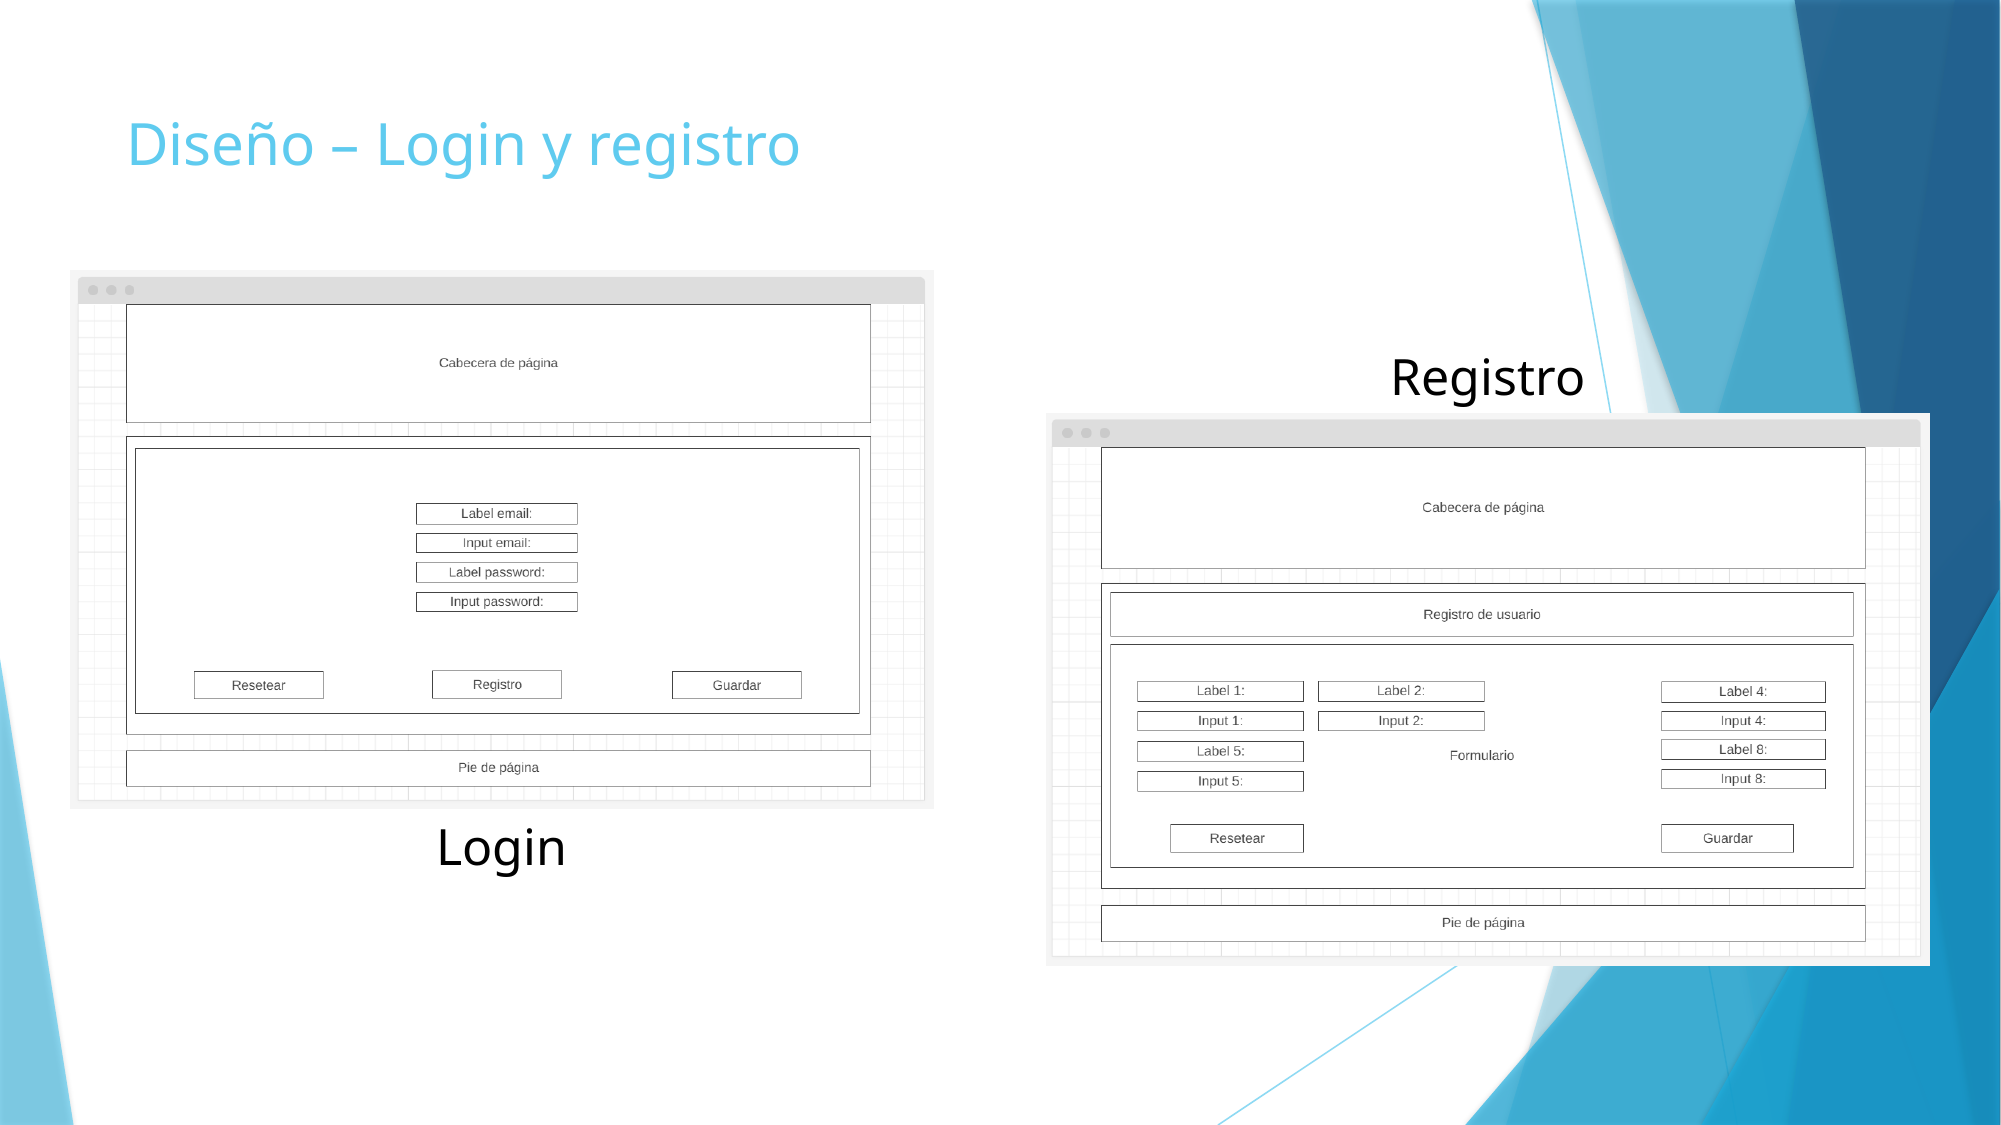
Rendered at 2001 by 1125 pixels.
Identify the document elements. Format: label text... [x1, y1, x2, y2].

picture [1045, 413, 1930, 967]
text_box Login [103, 817, 900, 883]
text_box Registro [1096, 337, 1880, 412]
picture [70, 269, 934, 809]
title Diseño – Login y registro [111, 99, 1522, 317]
